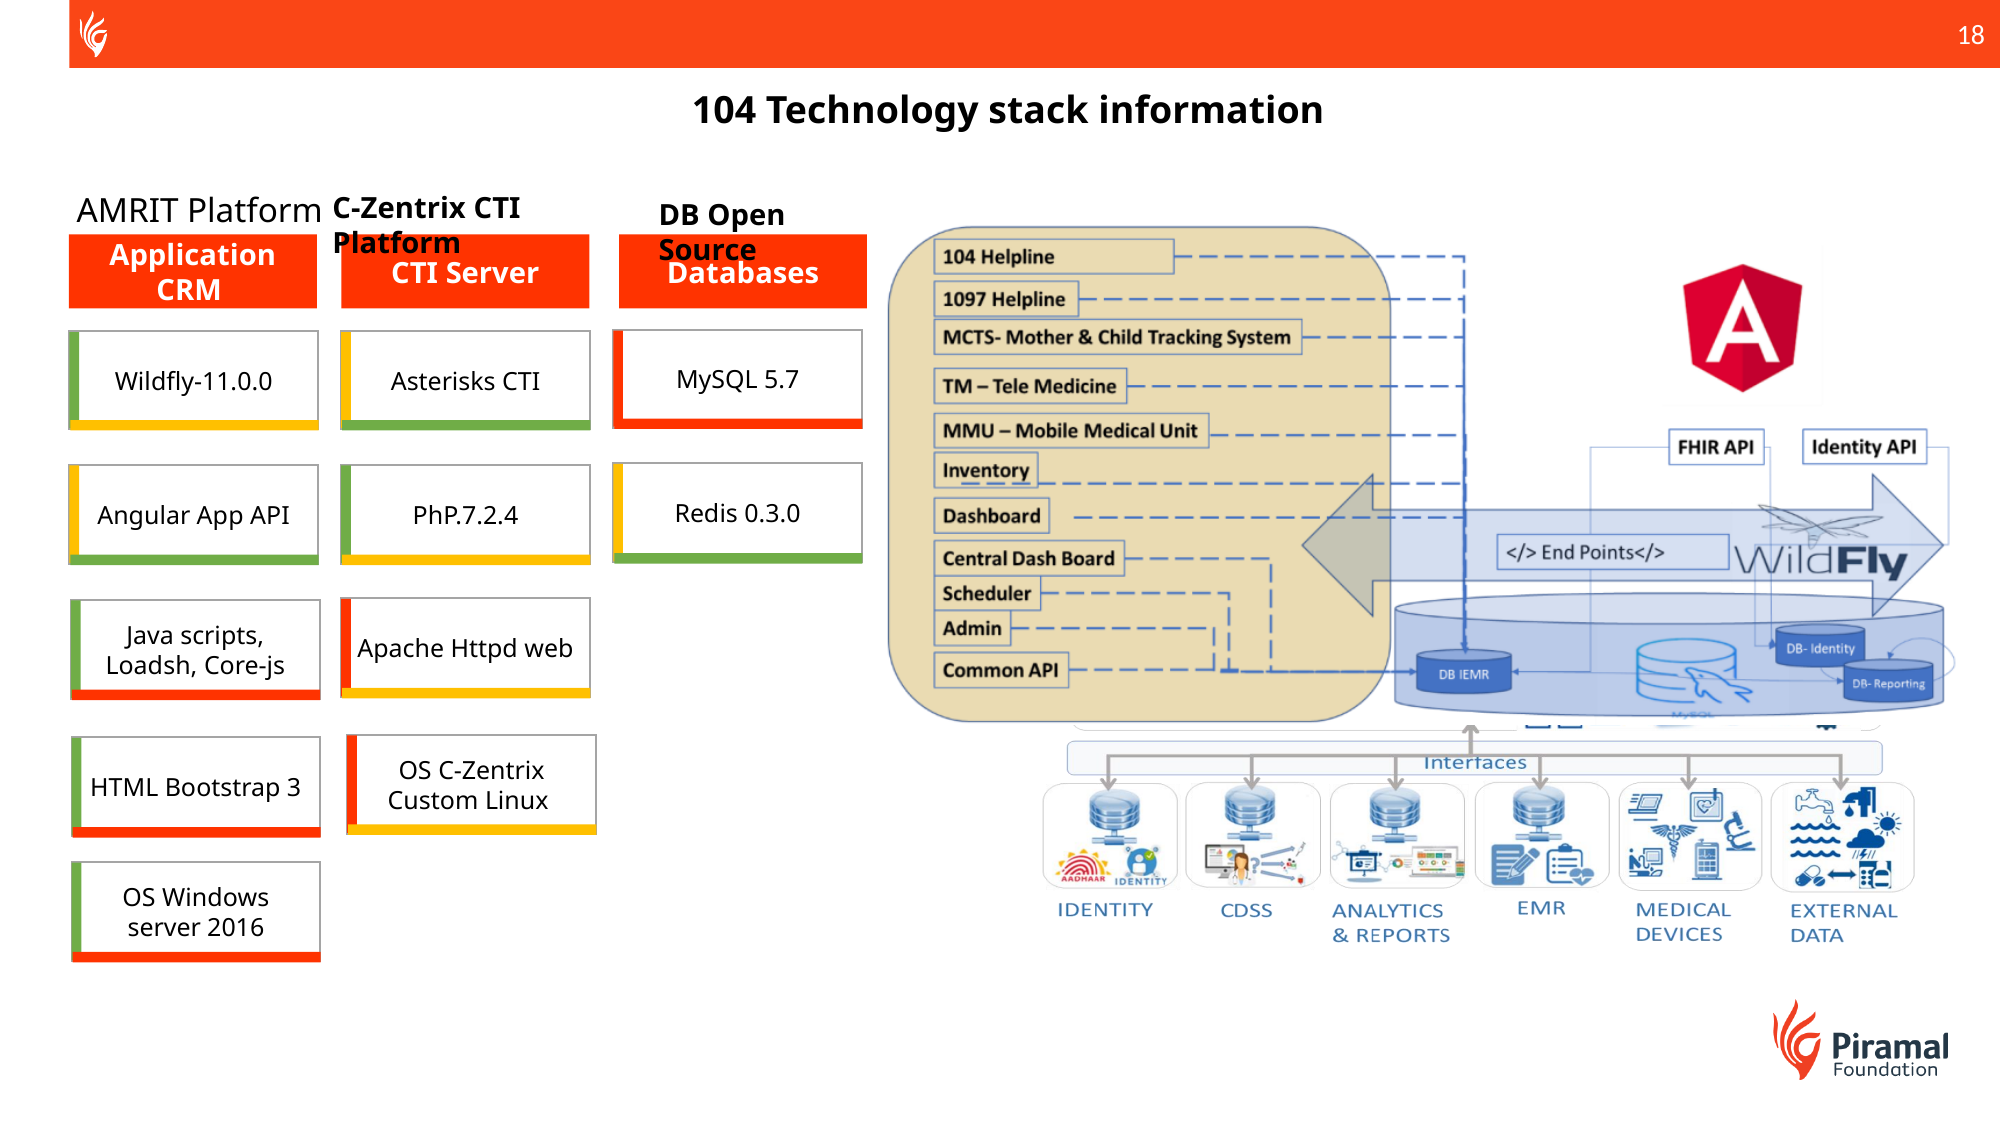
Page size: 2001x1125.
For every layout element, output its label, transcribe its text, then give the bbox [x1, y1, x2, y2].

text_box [70, 599, 321, 700]
text_box CTI Server [340, 267, 590, 309]
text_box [341, 464, 591, 566]
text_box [613, 329, 863, 429]
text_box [341, 597, 591, 699]
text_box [69, 331, 319, 431]
picture [1773, 999, 1948, 1080]
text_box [341, 331, 591, 431]
picture [867, 205, 1981, 953]
text_box C-Zentrix CTI Platform [317, 182, 661, 267]
text_box AMRIT Platform [61, 181, 348, 237]
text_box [347, 734, 597, 835]
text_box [613, 463, 863, 564]
text_box Databases [618, 267, 867, 309]
title 104 Technology stack information [71, 84, 1946, 143]
text_box DB Open Source [643, 188, 892, 274]
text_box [69, 464, 319, 566]
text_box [71, 737, 321, 838]
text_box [71, 861, 321, 963]
text_box Application CRM [68, 237, 318, 309]
